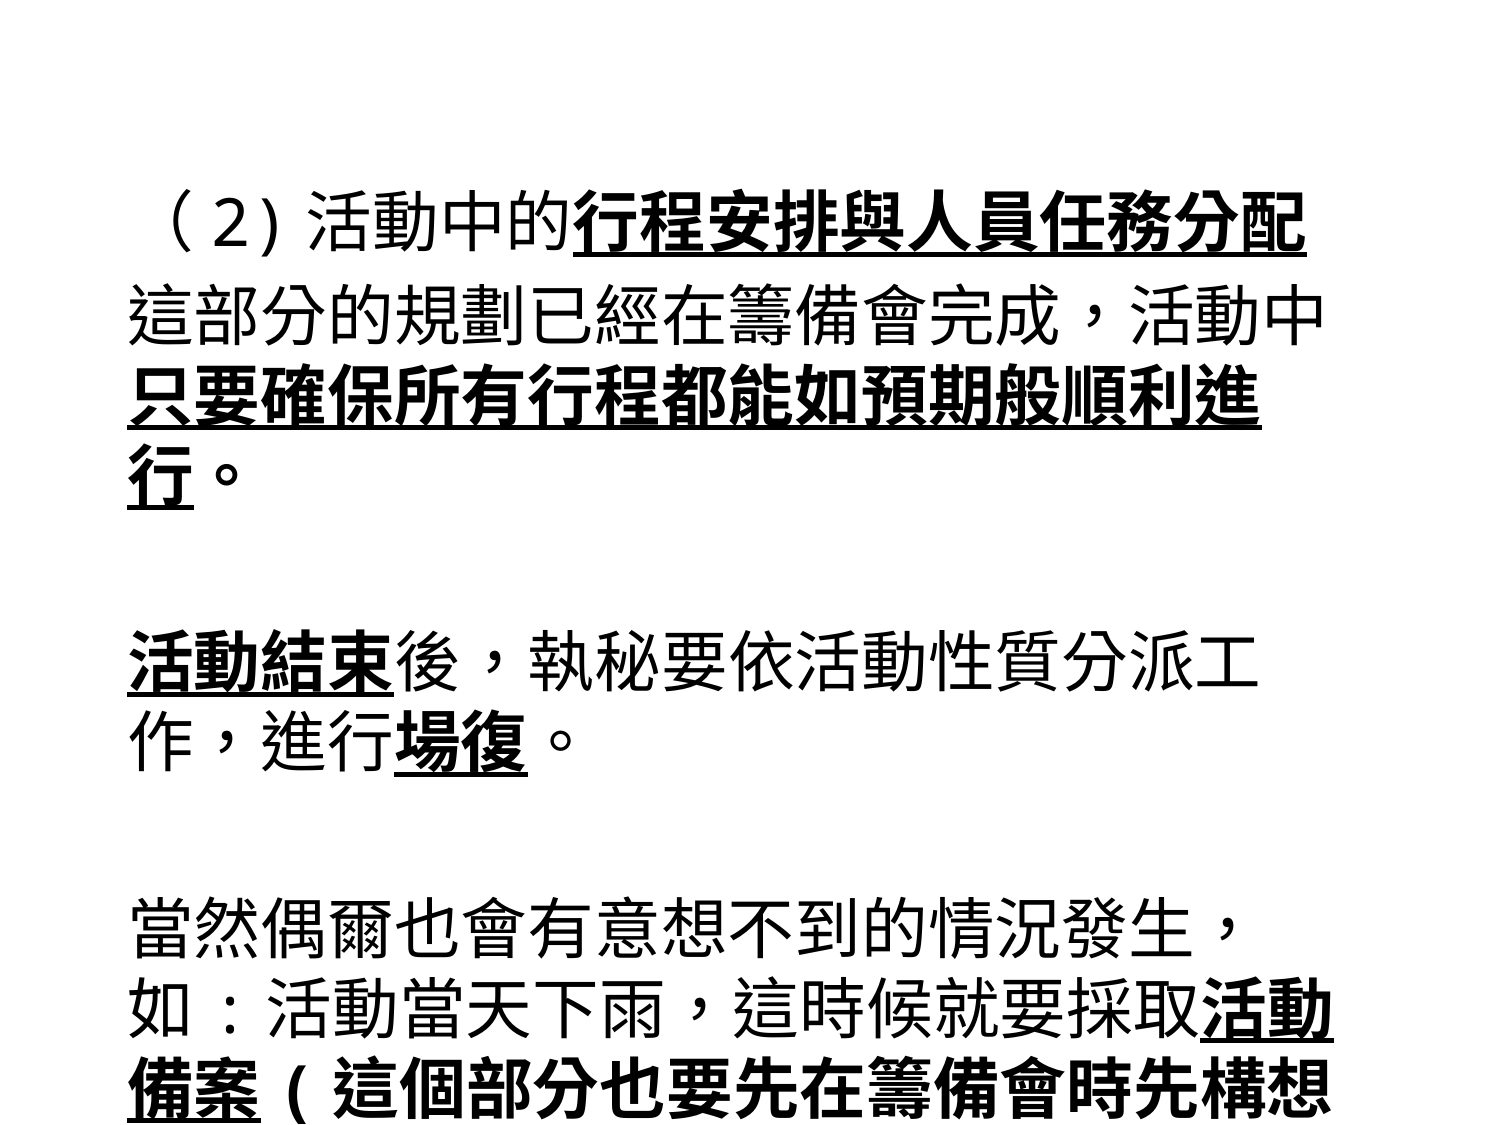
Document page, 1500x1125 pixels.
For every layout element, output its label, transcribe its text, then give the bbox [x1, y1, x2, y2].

list （2)活動中的行程安排與人員任務分配 這部分的規劃已經在籌備會完成，活動中只要確保所有行程都能如預期般順利進行。 活動結束後，執秘要依活動性質分派工作，進行場復。 當然偶爾也會有意想不到的情況發生，如:活動當天下雨，這時候就要採取活動備案(這個部分也要先在籌備會時先構想好) [112, 172, 1388, 953]
